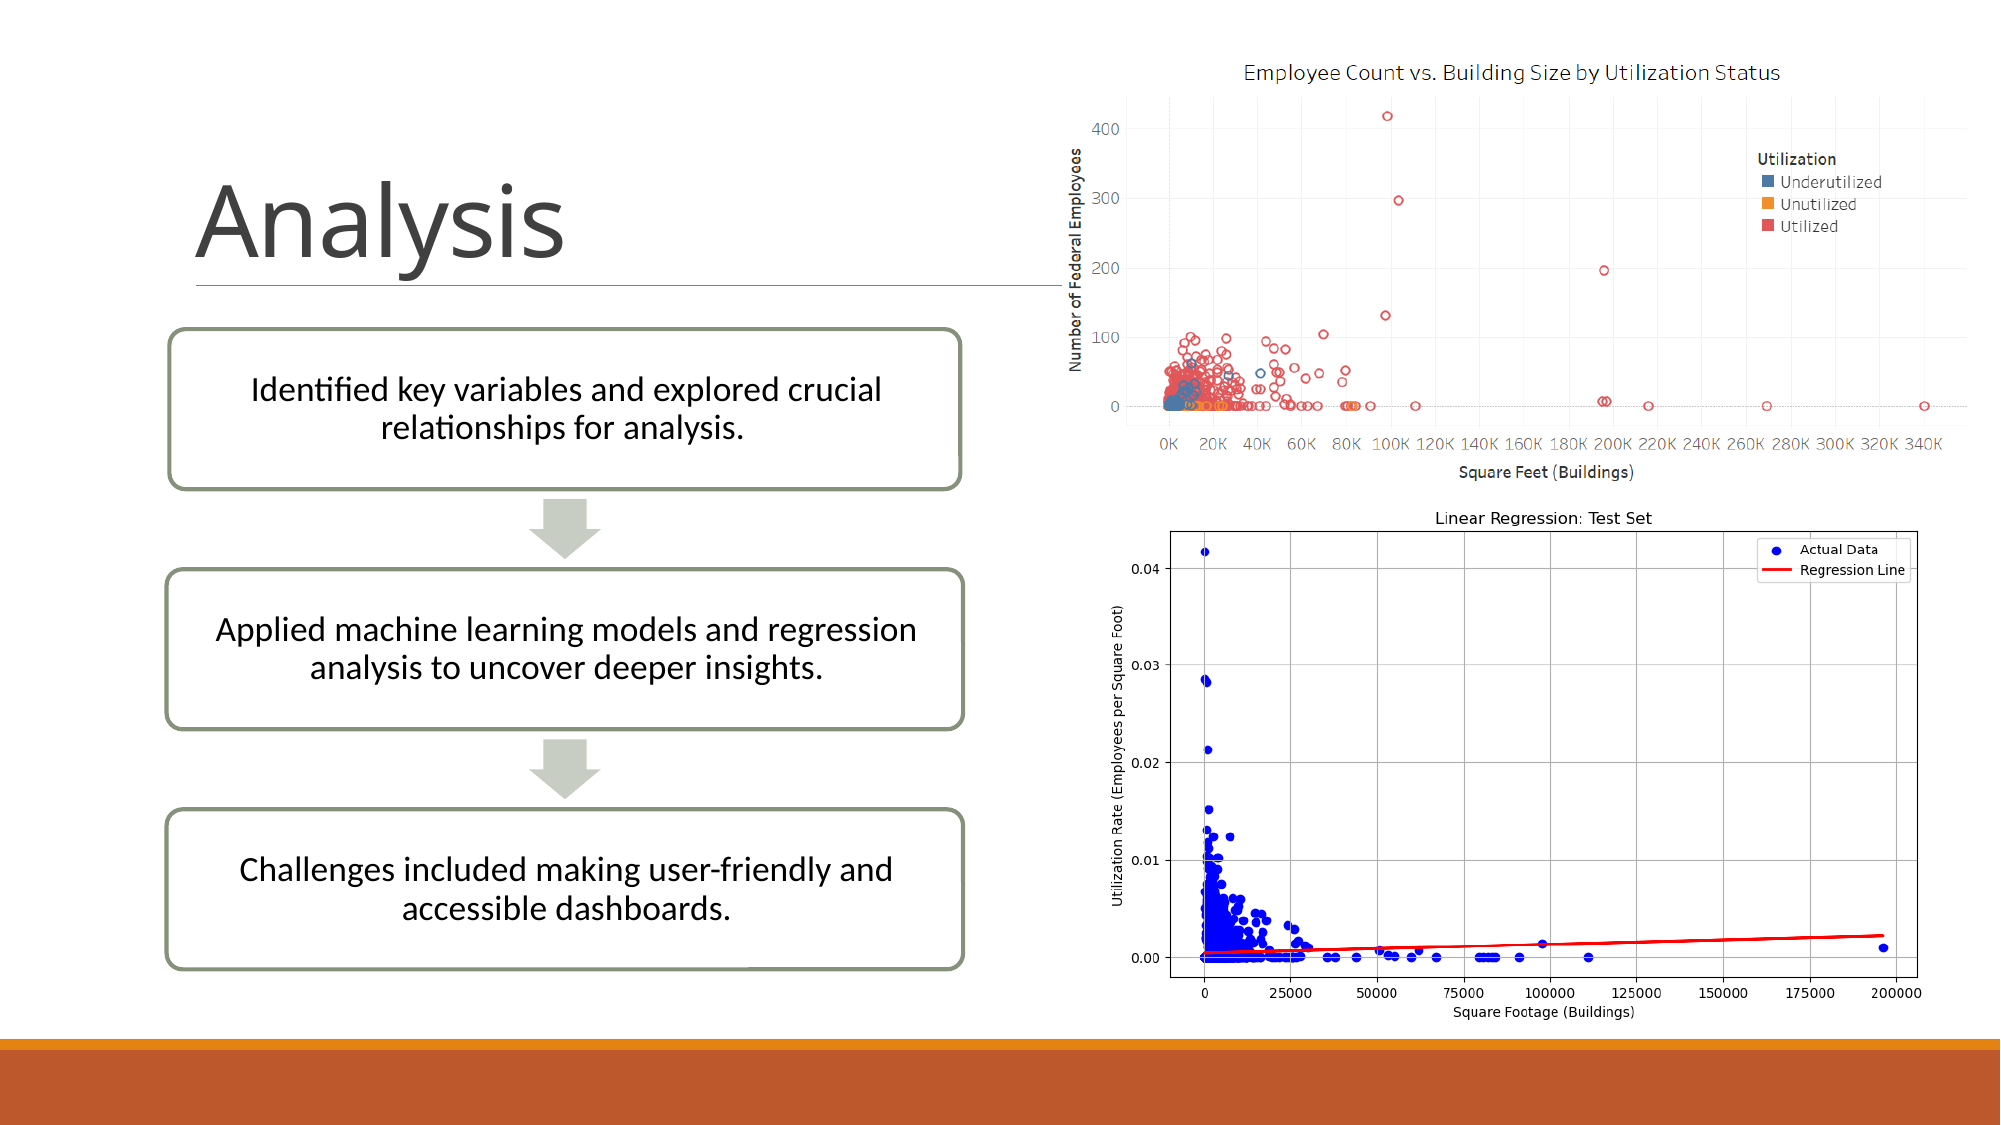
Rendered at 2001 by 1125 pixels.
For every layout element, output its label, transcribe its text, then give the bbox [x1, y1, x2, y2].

picture [1061, 46, 1993, 1030]
title Analysis [180, 47, 1059, 285]
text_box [166, 328, 964, 971]
